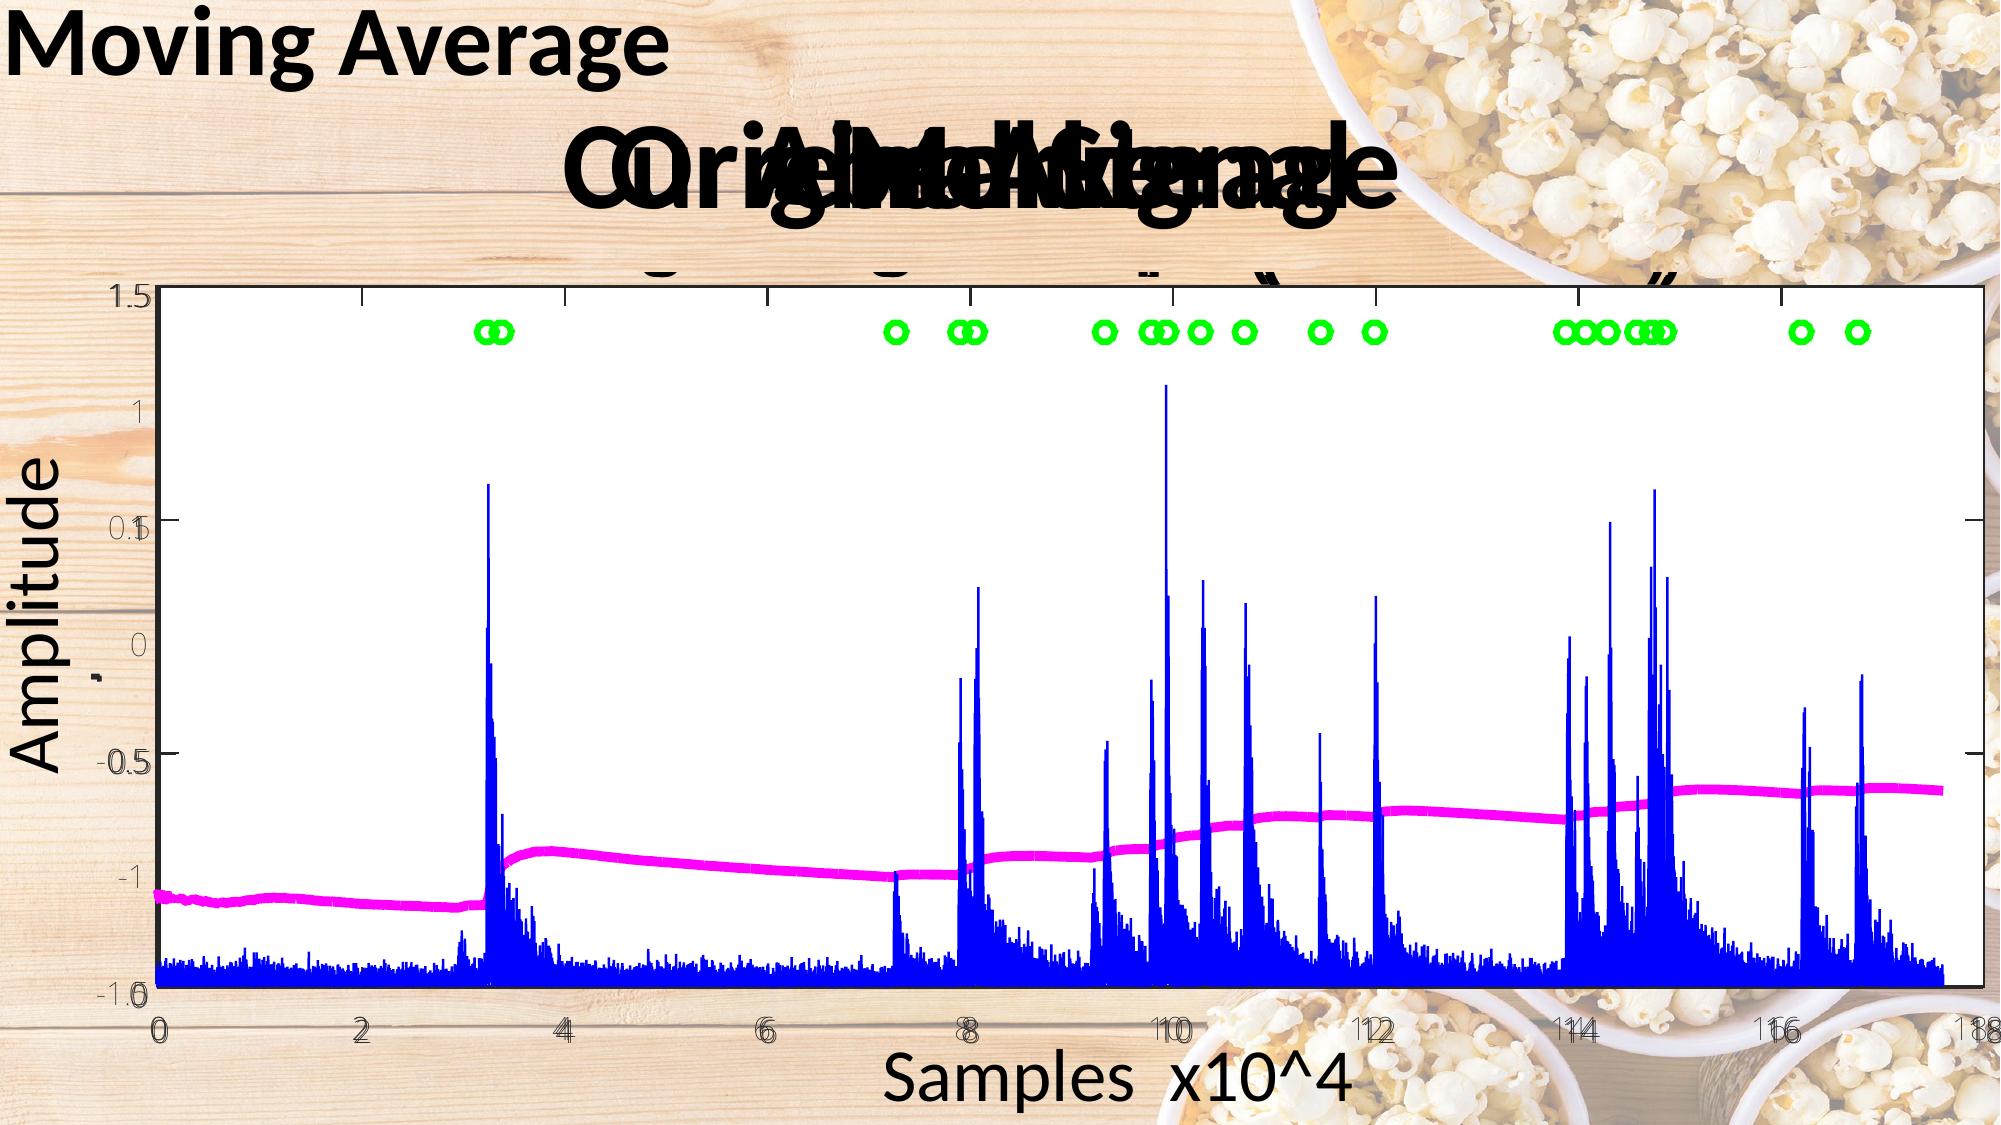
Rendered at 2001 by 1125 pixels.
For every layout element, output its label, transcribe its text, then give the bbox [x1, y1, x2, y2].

text_box Amplitude [0, 439, 91, 790]
picture [91, 272, 2000, 1057]
text_box Moving Average [0, 0, 1015, 127]
text_box Mark [101, 59, 1863, 272]
text_box Samples x10^4 [867, 1057, 1412, 1124]
